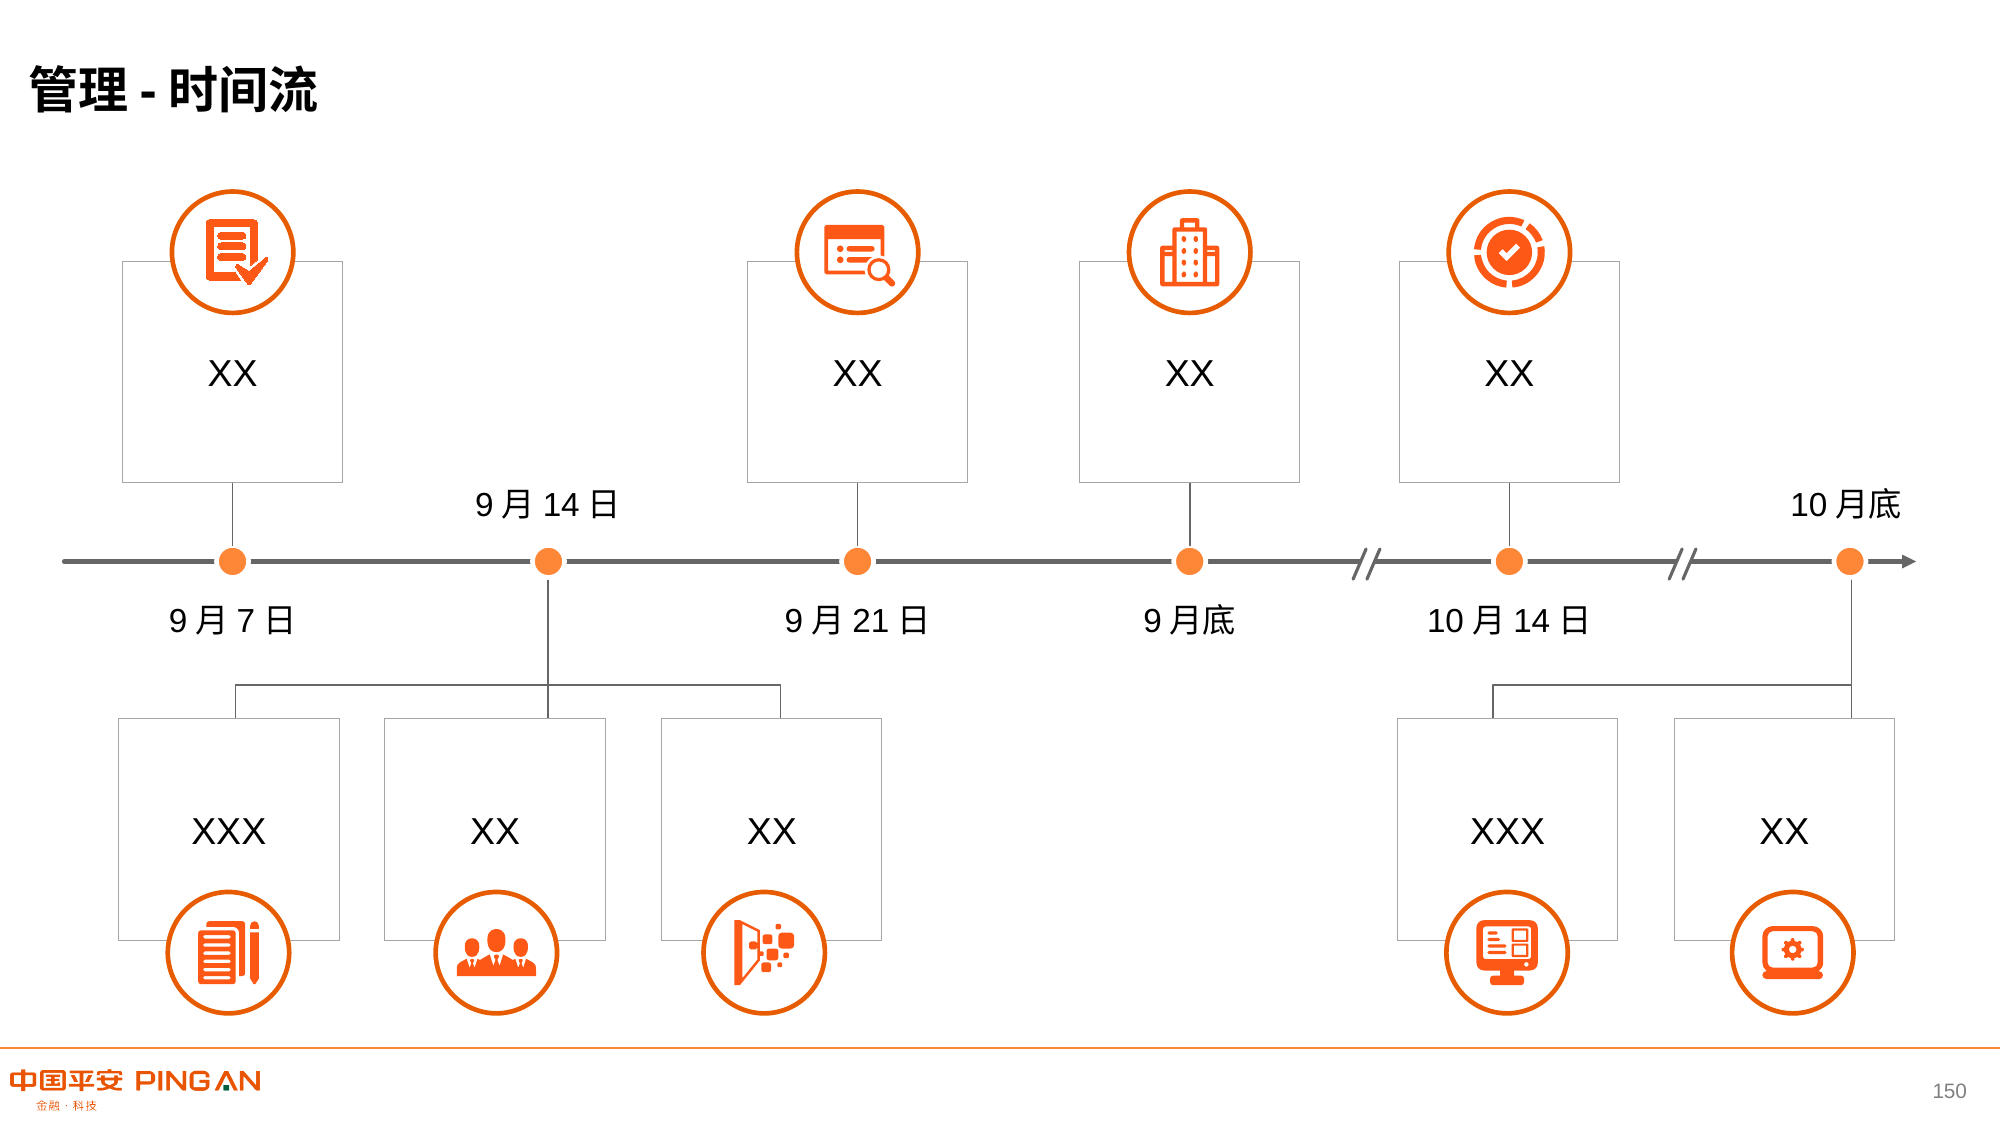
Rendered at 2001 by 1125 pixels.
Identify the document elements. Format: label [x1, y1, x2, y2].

text_box [1775, 475, 1917, 531]
picture [10, 1069, 260, 1111]
text_box [154, 591, 312, 647]
text_box [769, 591, 946, 647]
text_box [460, 475, 636, 531]
text_box [64, 191, 1917, 1014]
text_box [28, 29, 1822, 148]
text_box [1128, 591, 1251, 647]
